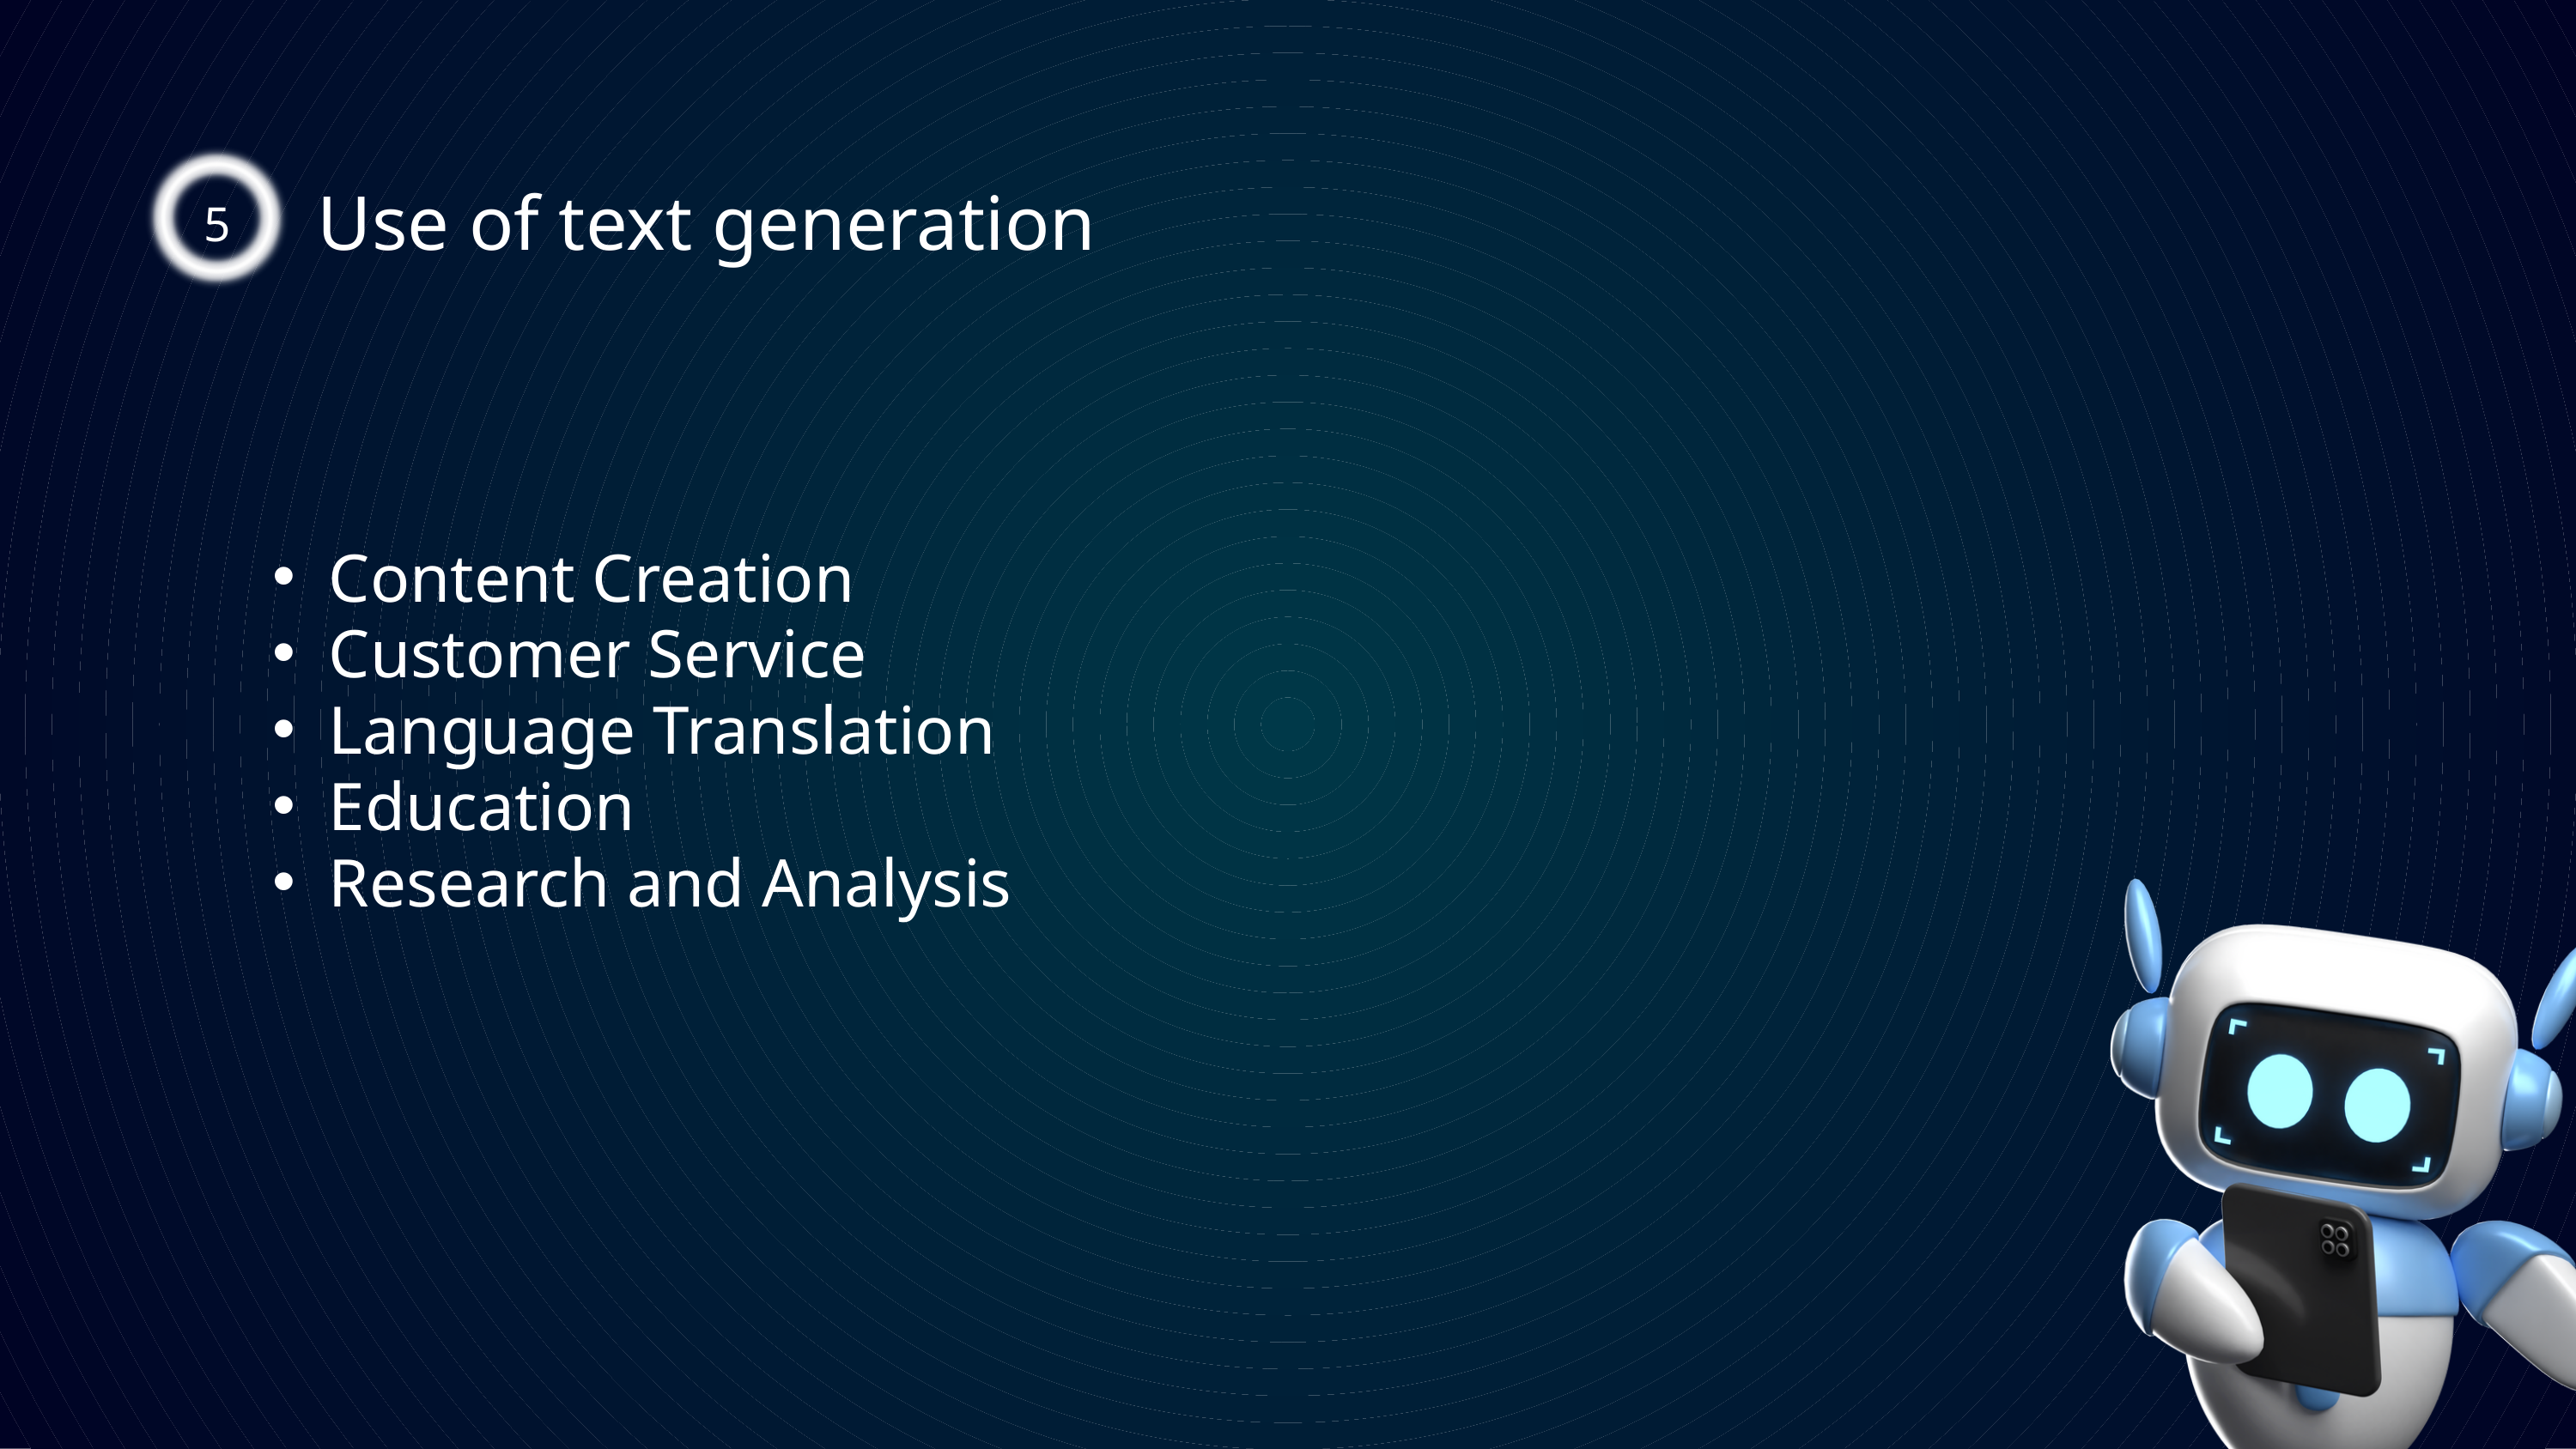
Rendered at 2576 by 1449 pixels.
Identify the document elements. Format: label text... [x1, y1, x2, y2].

text_box Content Creation Customer Service Language Translation Education Research and Analysis [216, 538, 1207, 997]
text_box [2110, 878, 2576, 1449]
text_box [143, 144, 291, 292]
text_box Use of text generation [317, 161, 2432, 265]
